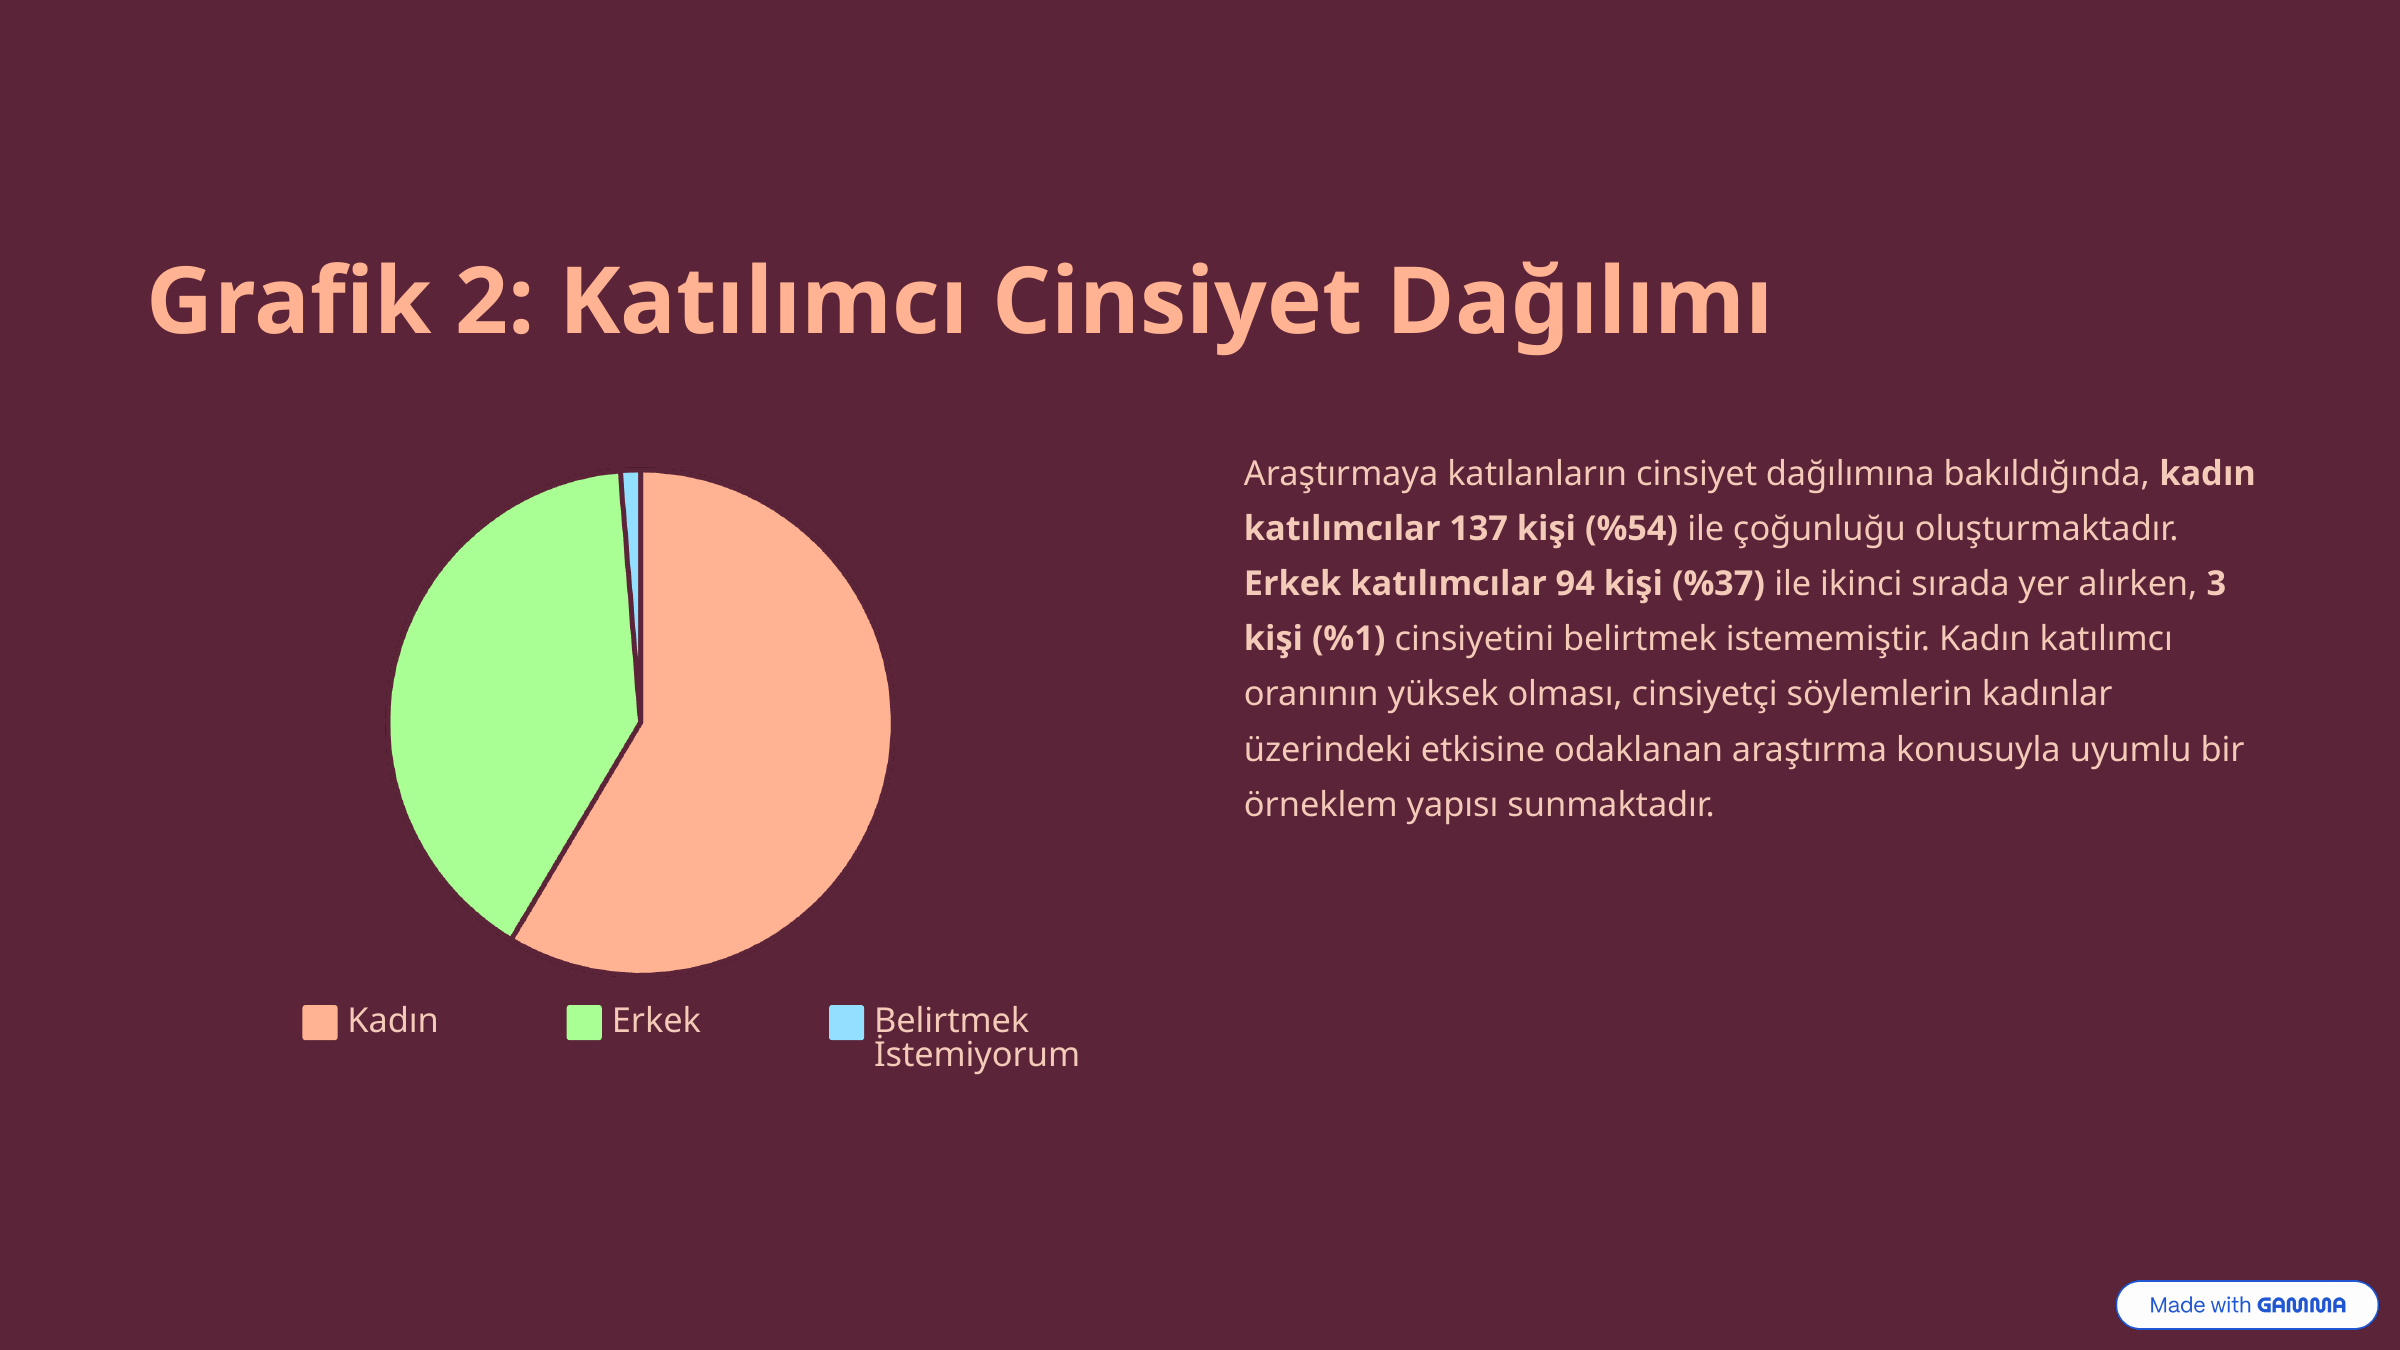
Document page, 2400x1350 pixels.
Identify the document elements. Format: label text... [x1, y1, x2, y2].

picture [2106, 1271, 2389, 1339]
text_box [829, 1005, 865, 1041]
text_box Kadın [347, 1005, 451, 1041]
text_box Belirtmek İstemiyorum [874, 1005, 1158, 1076]
text_box Araştırmaya katılanların cinsiyet dağılımına bakıldığında, kadın katılımcılar 137 kişi (%54) ile çoğunluğu oluşturmaktadır. Erkek katılımcılar 94 kişi (%37) ile ikinci sırada yer alırken, 3 kişi (%1) cinsiyetini belirtmek istememiştir. Kadın katılımcı oranının yüksek olması, cinsiyetçi söylemlerin kadınlar üzerindeki etkisine odaklanan araştırma konusuyla uyumlu bir örneklem yapısı sunmaktadır. [1244, 436, 2279, 886]
text_box [566, 1005, 602, 1041]
text_box Erkek [611, 1005, 714, 1041]
text_box Grafik 2: Katılımcı Cinsiyet Dağılımı [122, 235, 1753, 353]
text_box [302, 1005, 338, 1041]
picture [122, 444, 1158, 1000]
